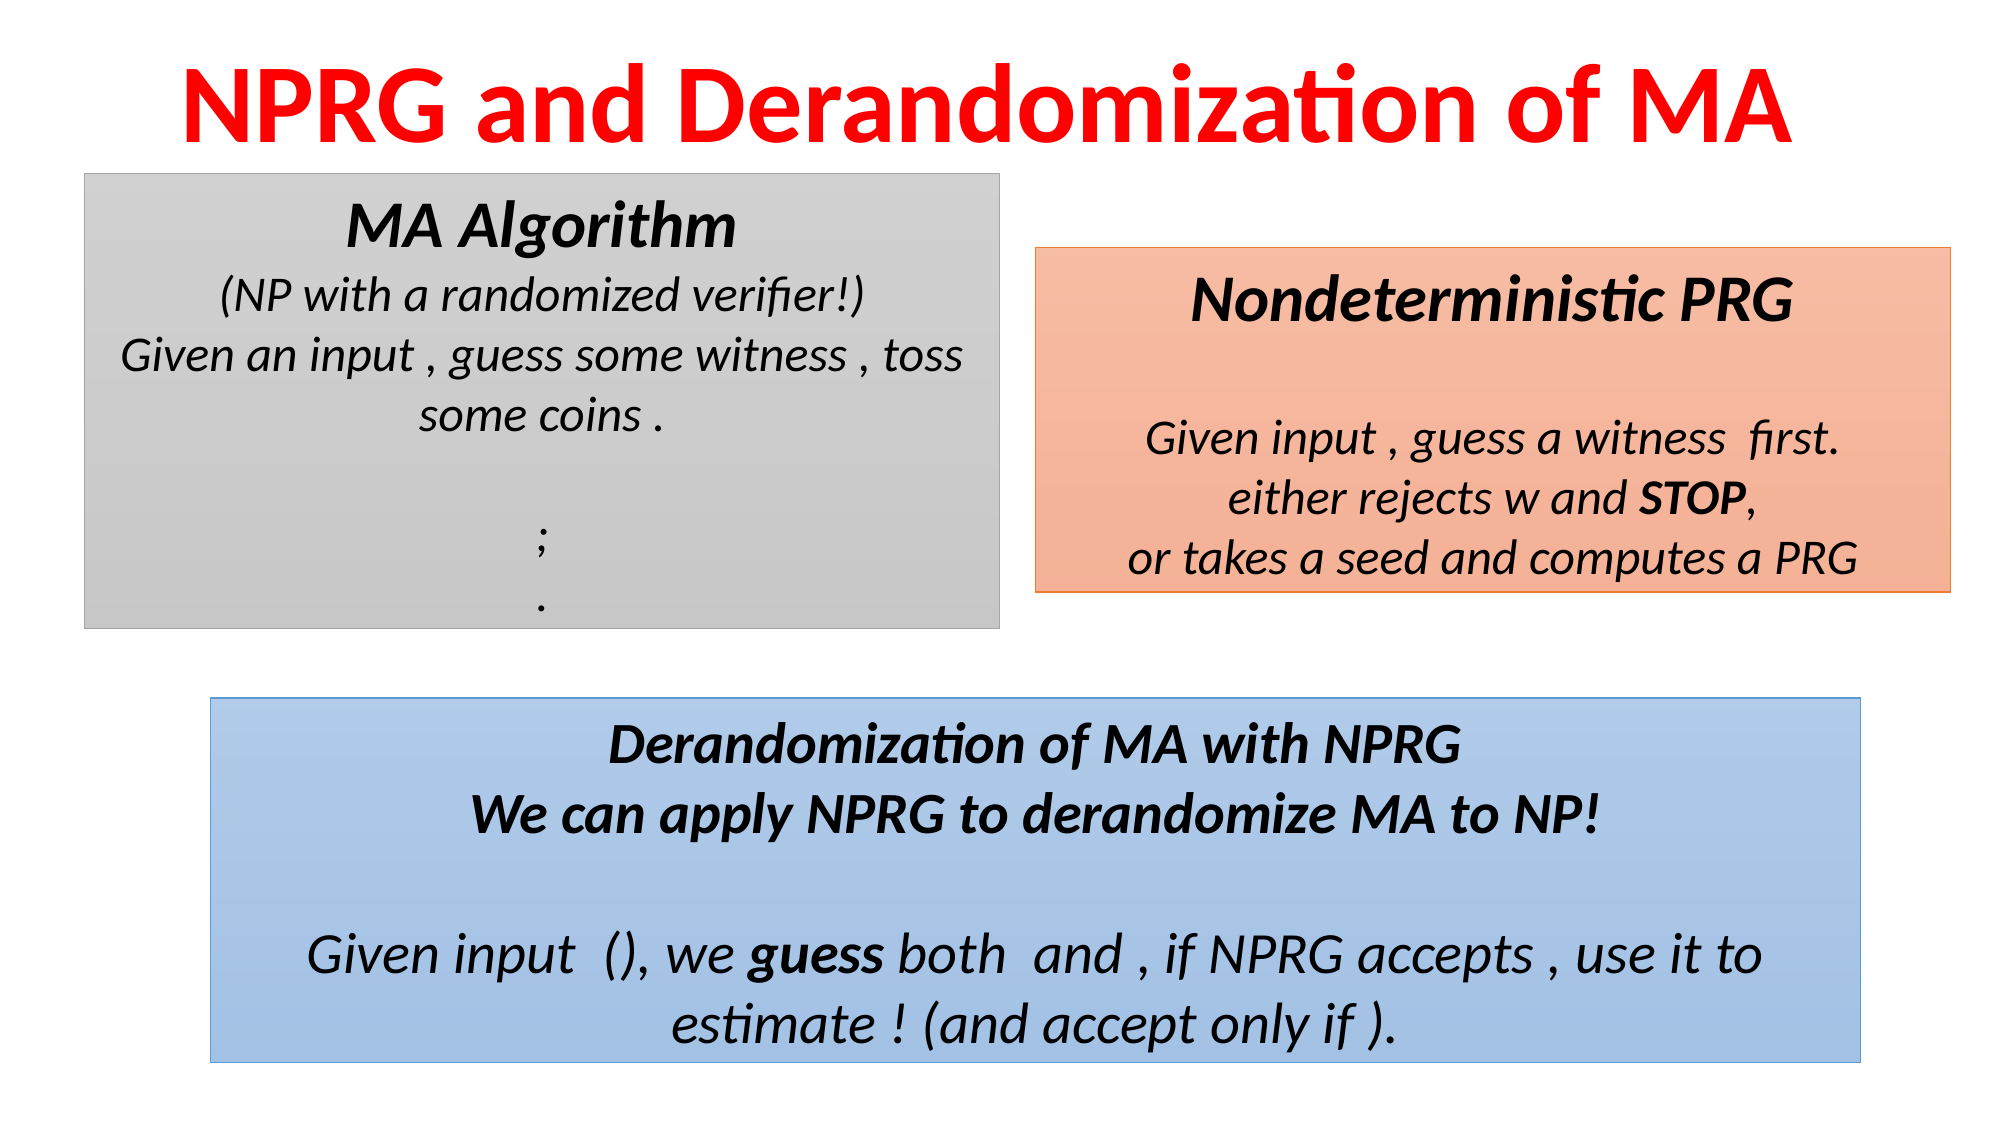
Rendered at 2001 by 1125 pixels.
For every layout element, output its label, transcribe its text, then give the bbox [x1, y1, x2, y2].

text_box NPRG and Derandomization of MA [10, 37, 1965, 174]
